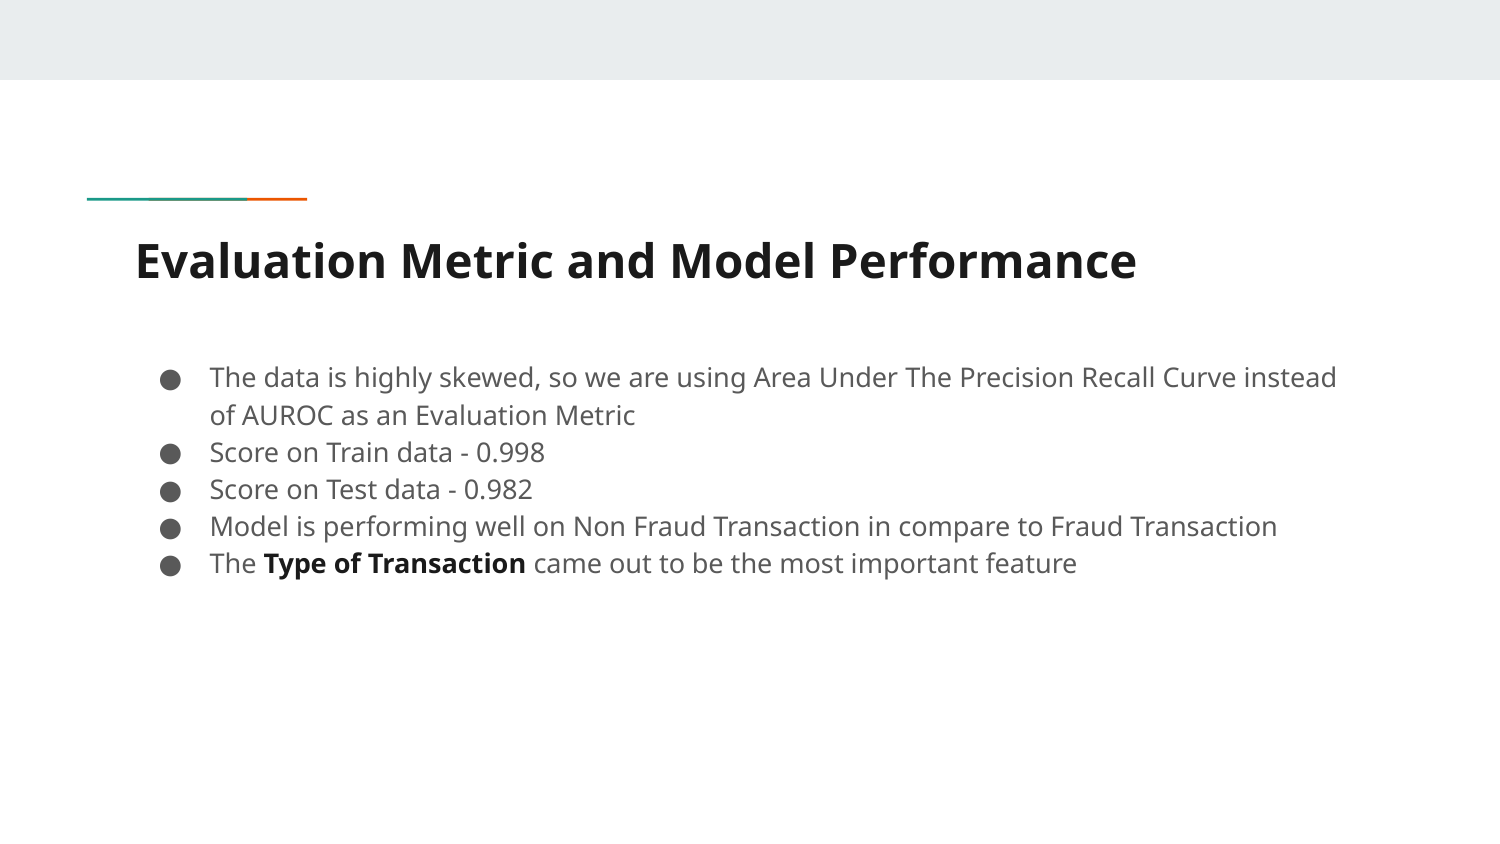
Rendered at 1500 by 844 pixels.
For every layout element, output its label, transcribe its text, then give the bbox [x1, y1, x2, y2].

title Evaluation Metric and Model Performance [119, 216, 1381, 305]
list The data is highly skewed, so we are using Area Under The Precision Recall Curve instead of AUROC as an Evaluation Metric Score on Train data - 0.998 Score on Test data - 0.982 Model is performing well on Non Fraud Transaction in compare to Fraud Transaction The Type of Transaction came out to be the most important feature [119, 341, 1381, 712]
